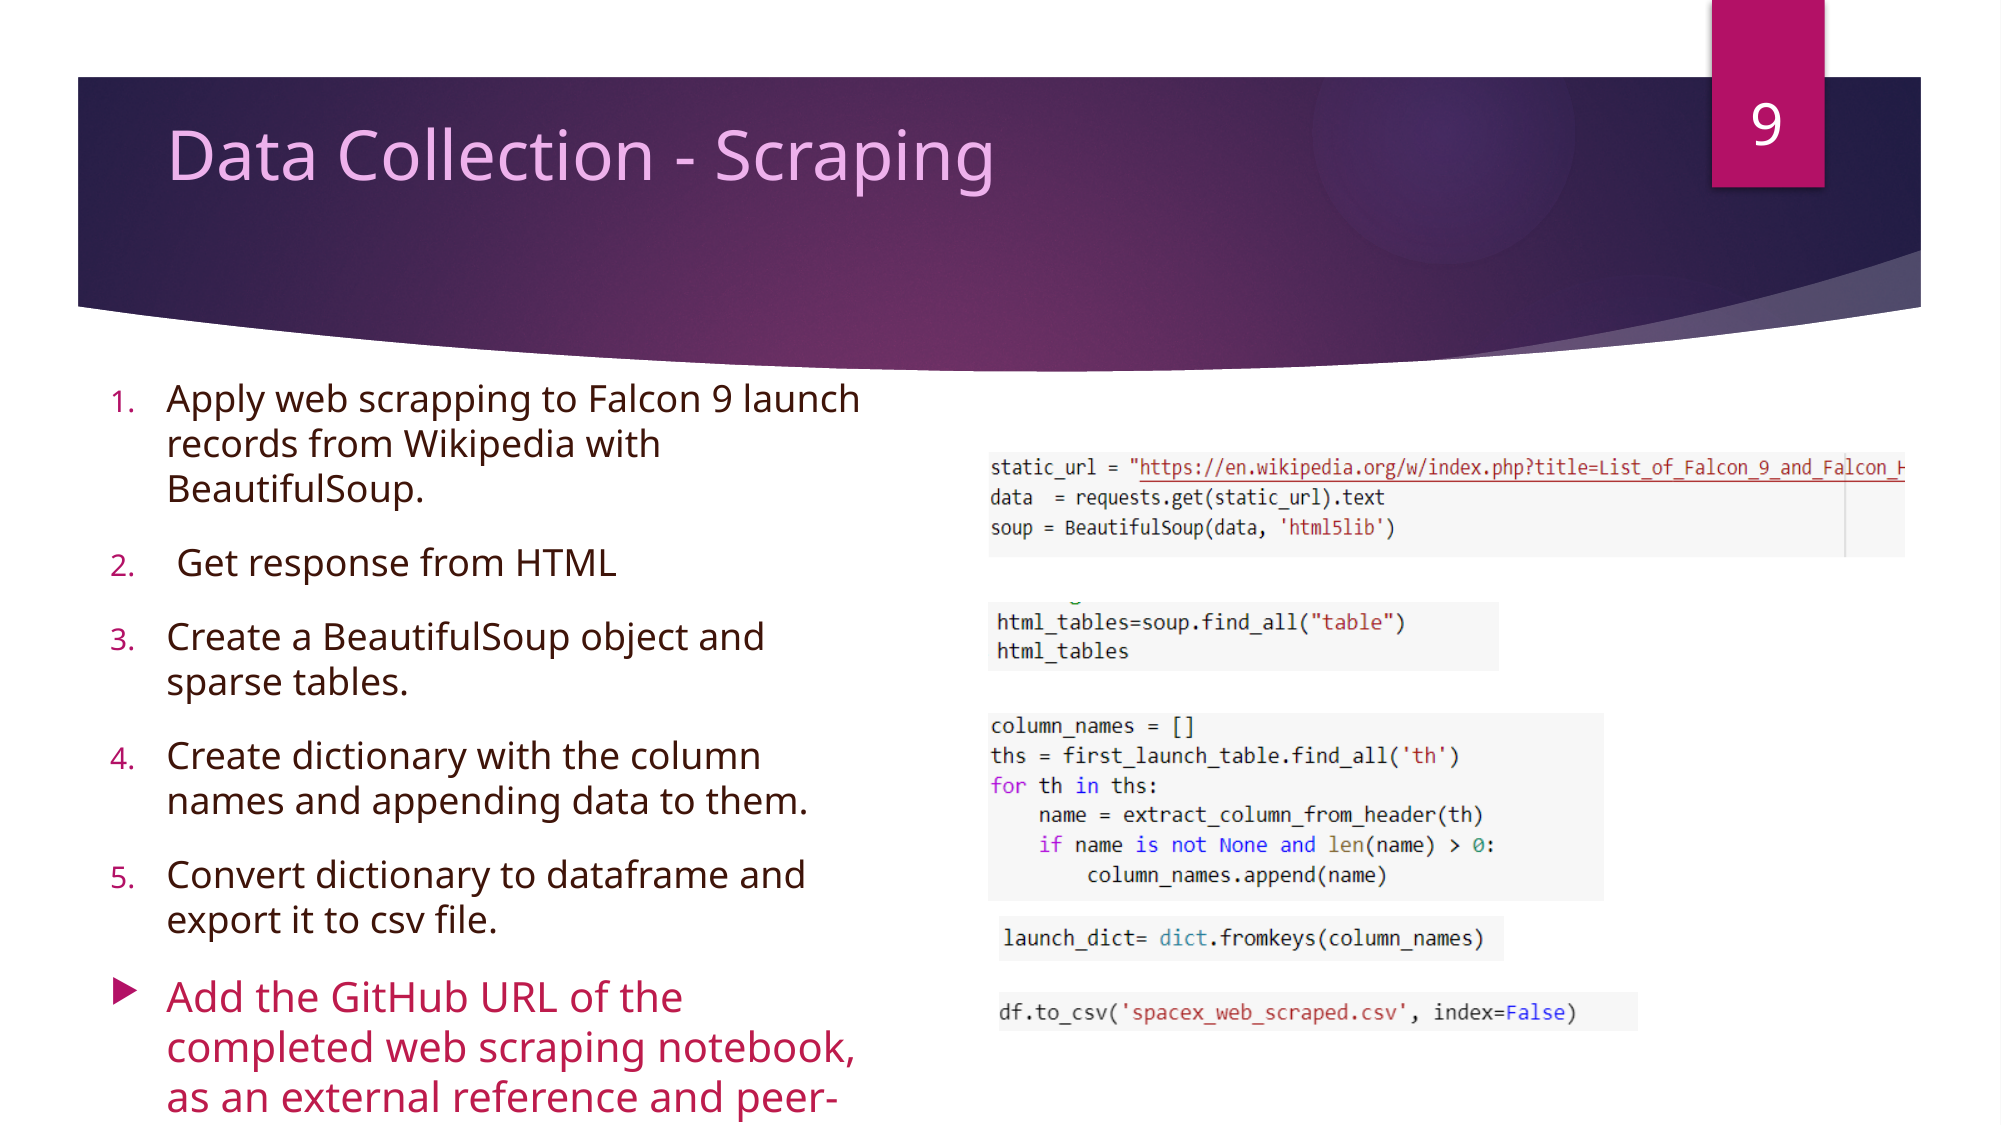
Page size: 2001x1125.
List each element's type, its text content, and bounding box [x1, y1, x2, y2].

picture [988, 712, 1605, 901]
text_box Data Collection - Scraping [151, 113, 1877, 204]
slide_number 9 [1698, 48, 1836, 88]
picture [999, 991, 1638, 1032]
picture [988, 601, 1500, 672]
picture [999, 916, 1504, 961]
list Apply web scrapping to Falcon 9 launch records from Wikipedia with BeautifulSoup. Get response from HTML Create a BeautifulSoup object and sparse tables. Create dictionary with the column names and appending data to them. Convert dictionary to dataframe and export it to csv file. Add the GitHub URL of the completed web scraping notebook, as an external reference and peer-review purpose [95, 367, 884, 975]
picture [988, 451, 1906, 562]
text_box [126, 88, 1852, 179]
